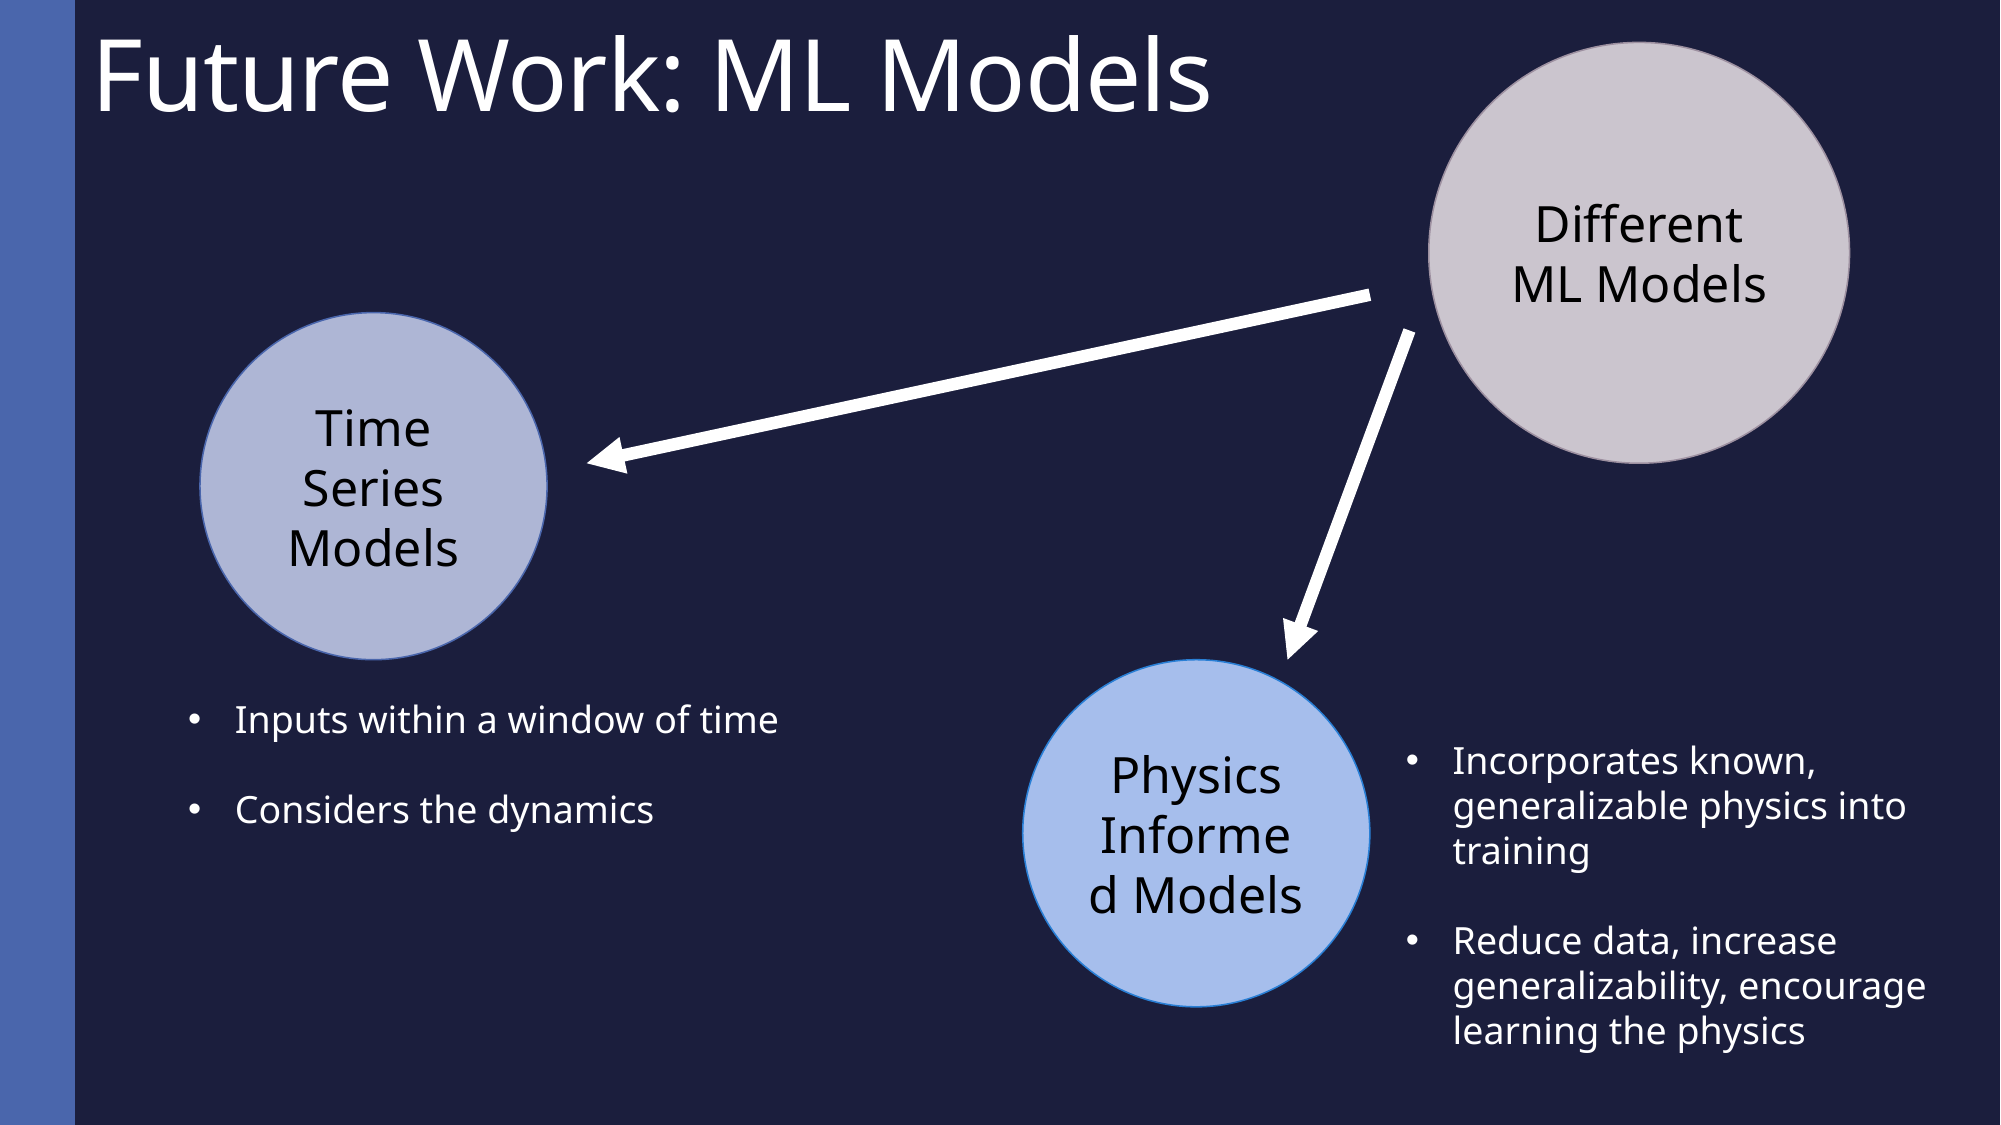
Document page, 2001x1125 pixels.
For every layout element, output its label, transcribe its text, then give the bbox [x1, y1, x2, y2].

title Future Work: ML Models [76, 0, 1622, 140]
text_box Physics Informed Models [1021, 658, 1371, 1008]
text_box Incorporates known, generalizable physics into training Reduce data, increase generalizability, encourage learning the physics [1391, 729, 1966, 1060]
text_box Time Series Models [199, 311, 548, 661]
text_box Different ML Models [1428, 41, 1851, 464]
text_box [586, 294, 1371, 464]
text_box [1287, 330, 1410, 660]
text_box Inputs within a window of time Considers the dynamics [173, 688, 837, 839]
